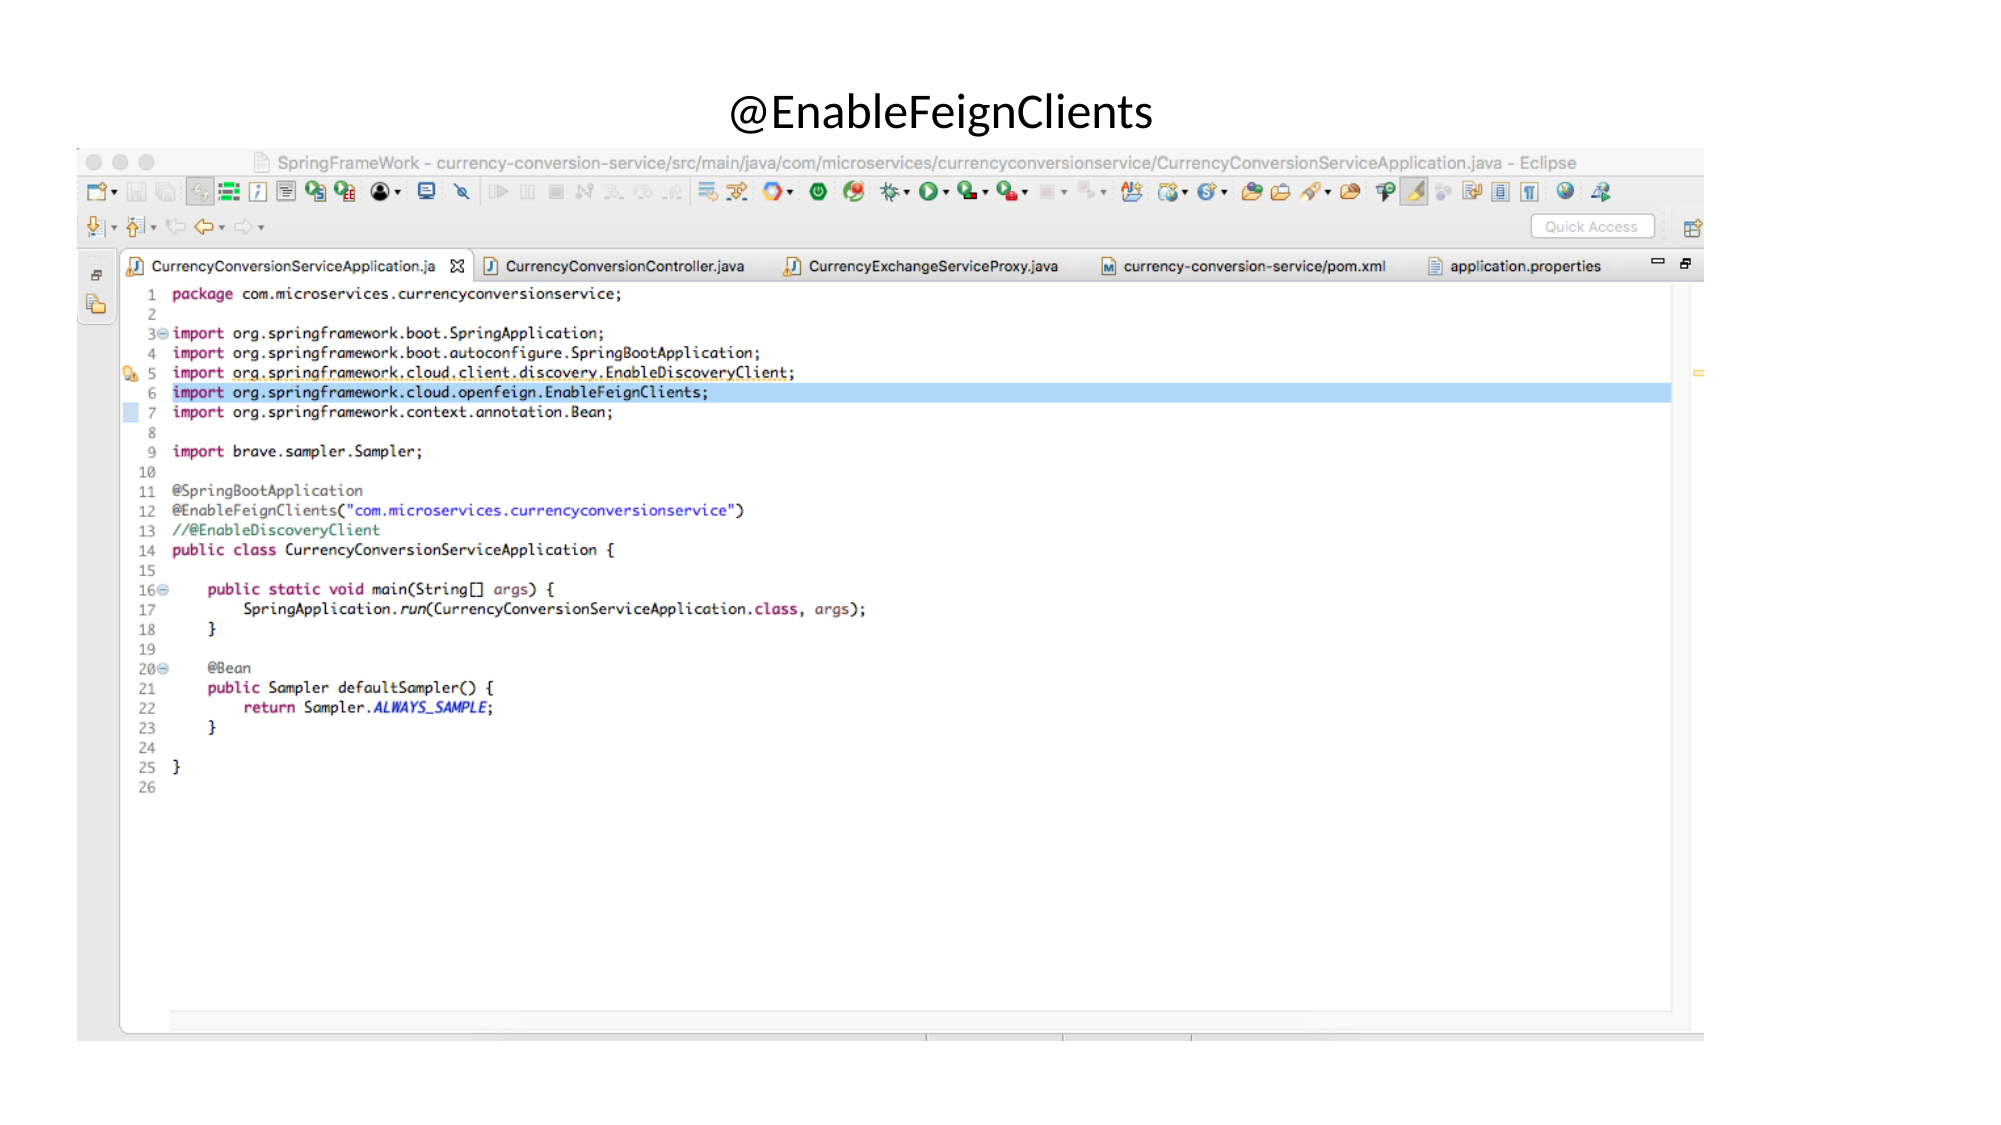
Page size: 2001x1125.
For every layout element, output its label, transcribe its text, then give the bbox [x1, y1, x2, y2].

subtitle @EnableFeignClients [129, 78, 1750, 977]
picture [76, 148, 1704, 1041]
